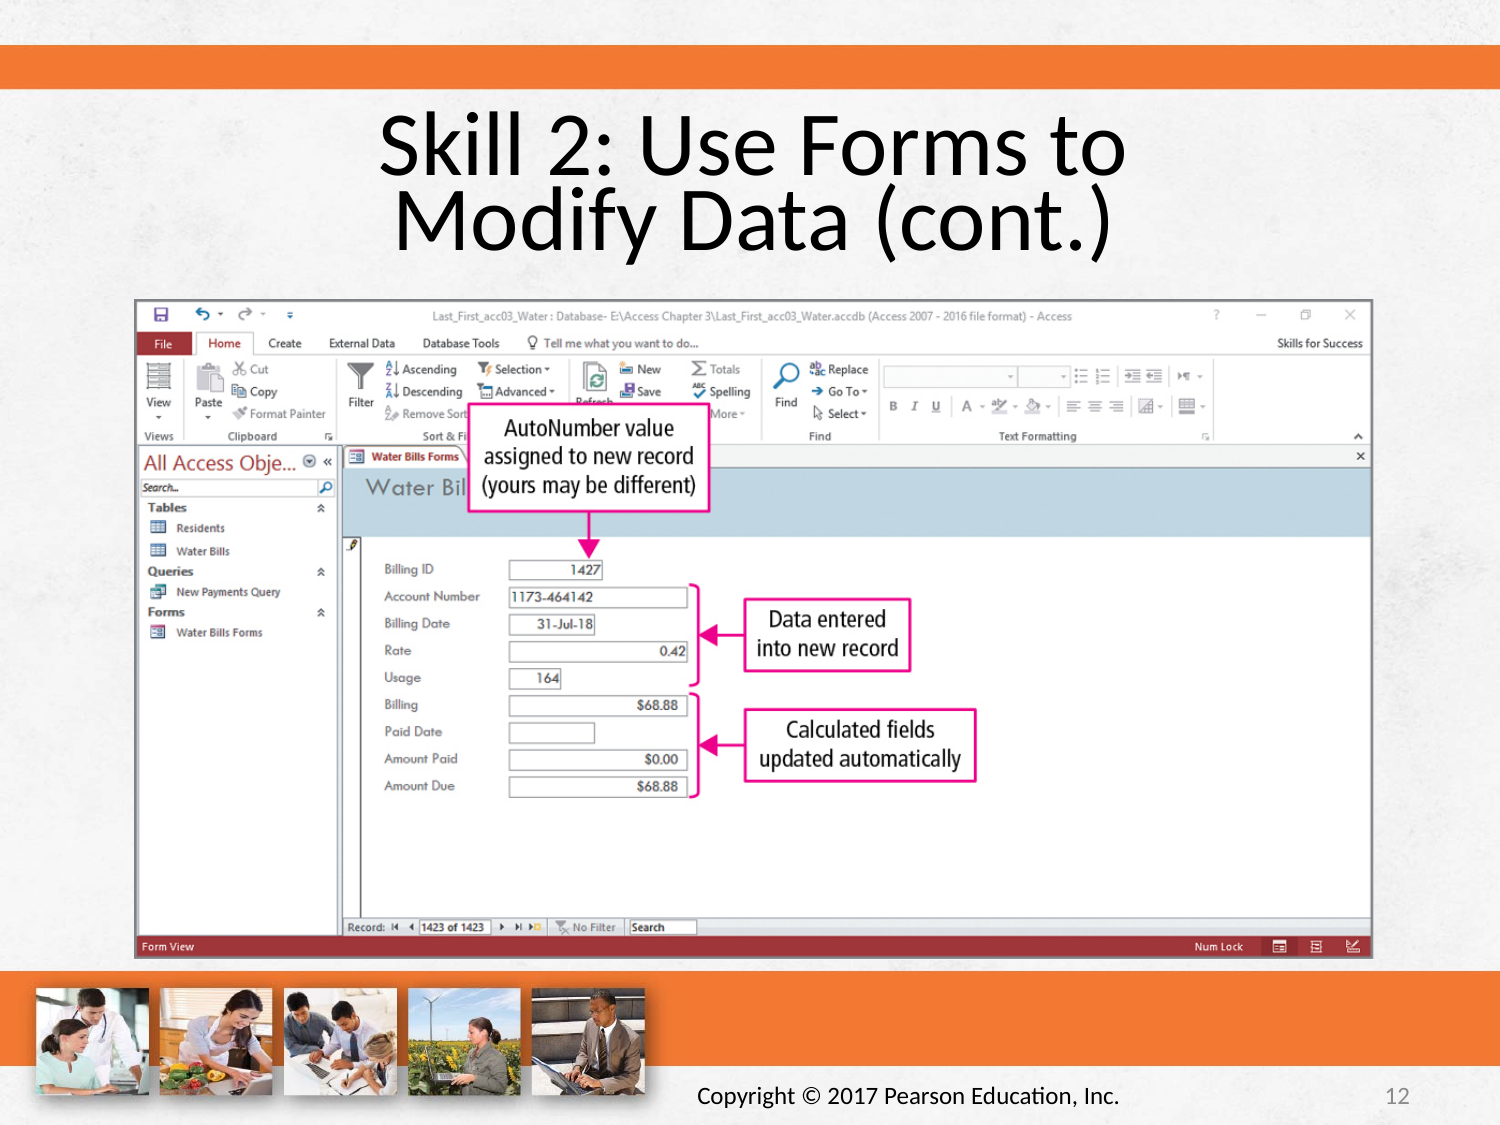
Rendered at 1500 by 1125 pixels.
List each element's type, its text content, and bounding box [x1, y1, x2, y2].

slide_number 12 [1074, 1065, 1425, 1125]
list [134, 299, 1374, 961]
footer Copyright © 2017 Pearson Education, Inc. [649, 1065, 1074, 1125]
picture [0, 0, 1500, 1125]
title Skill 2: Use Forms to Modify Data (cont.) [108, 112, 1401, 276]
